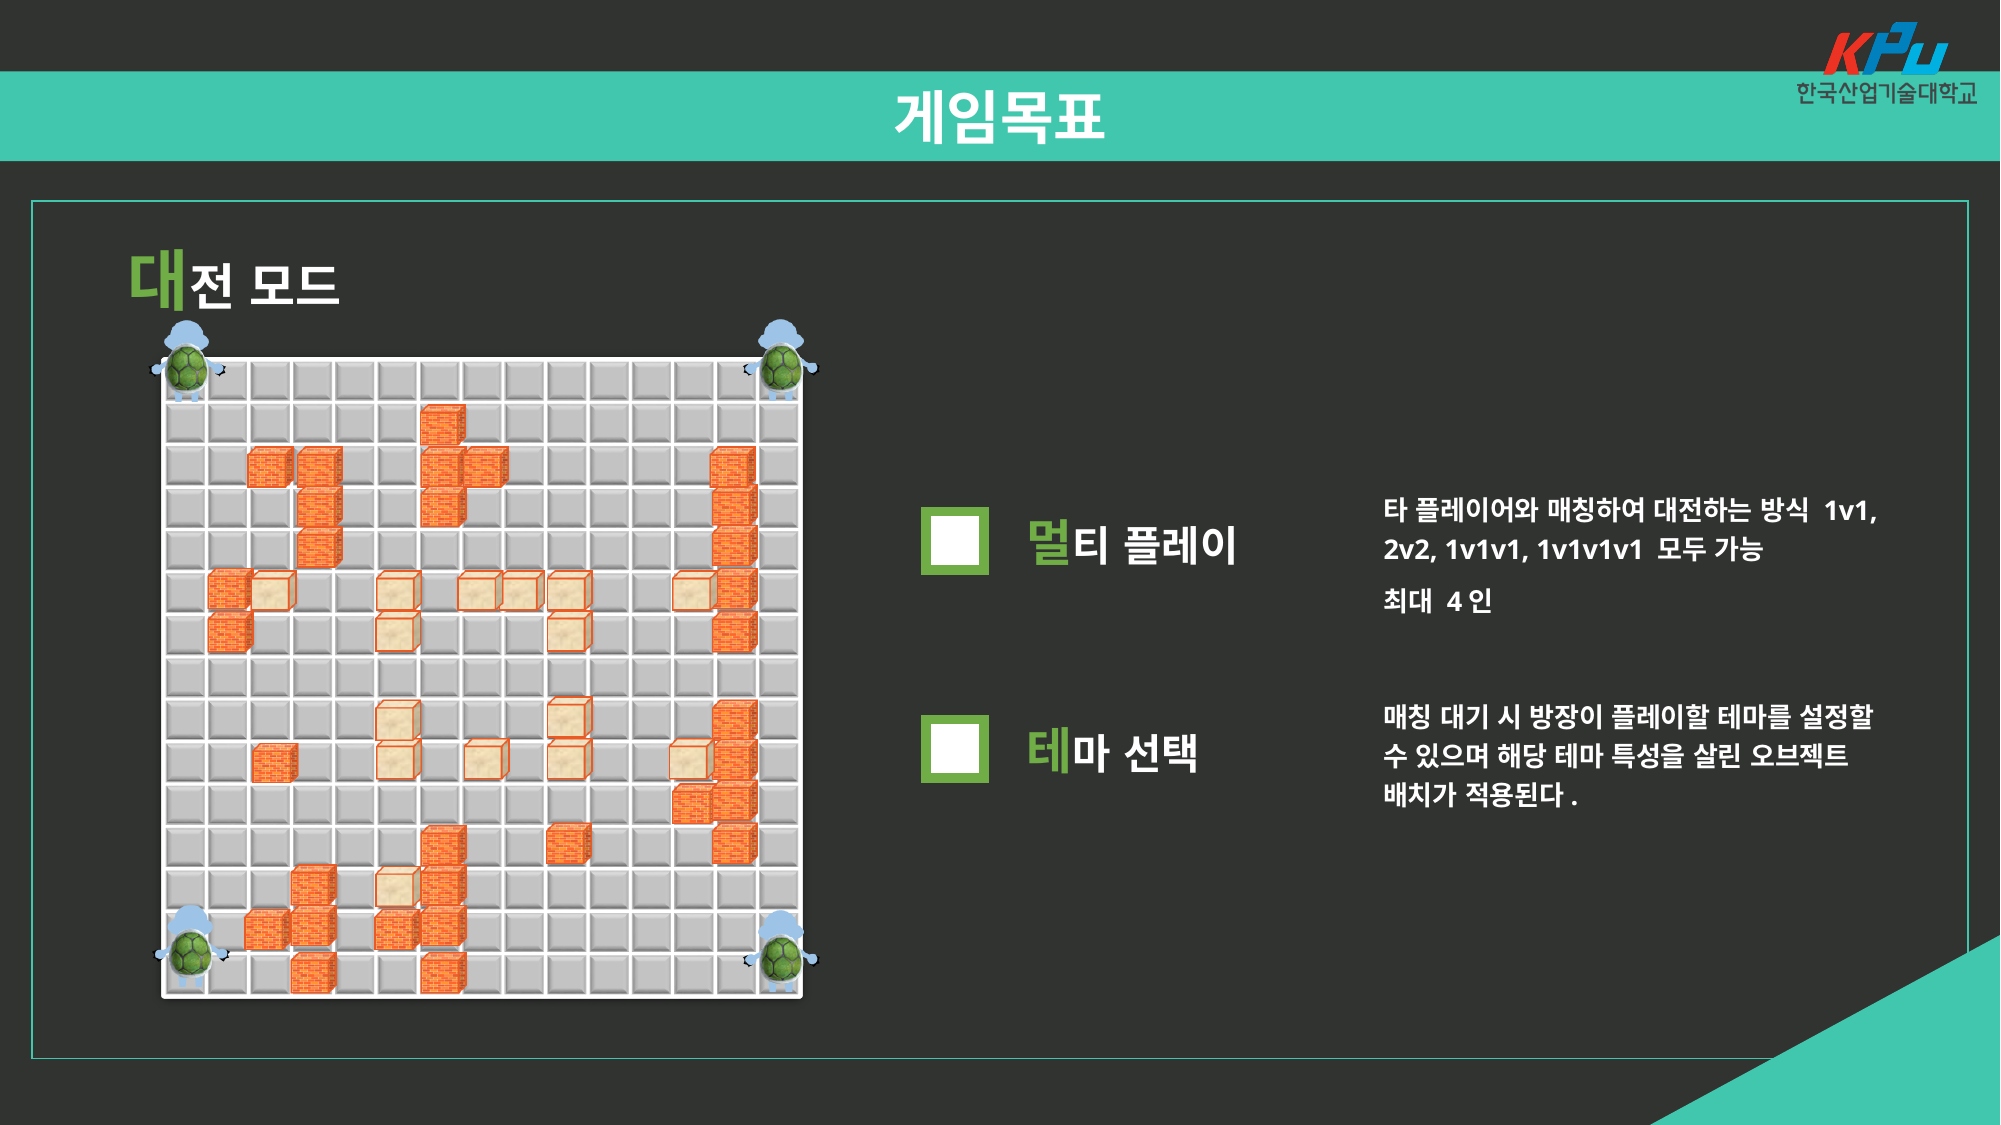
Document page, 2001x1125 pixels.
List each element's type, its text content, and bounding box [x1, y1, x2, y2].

picture [1797, 22, 1977, 117]
text_box [925, 511, 985, 571]
picture [1887, 33, 1901, 42]
text_box 타 플레이어와 매칭하여 대전하는 방식 1v1, 2v2, 1v1v1, 1v1v1v1 모두 가능 최대 4인 [1368, 498, 1914, 605]
text_box 매칭 대기 시 방장이 플레이할 테마를 설정할 수 있으며 해당 테마 특성을 살린 오브젝트 배치가 적용된다. [1368, 686, 1889, 819]
text_box 멀티 플레이 [1011, 492, 1418, 599]
text_box 대전 모드 [31, 230, 438, 326]
picture [148, 319, 820, 1013]
text_box [925, 719, 985, 779]
text_box 테마 선택 [1011, 699, 1368, 806]
text_box 게임목표 [0, 70, 2000, 162]
text_box [1649, 933, 2000, 1125]
slide_number 15 [1493, 1042, 1944, 1103]
text_box [31, 200, 1969, 1059]
